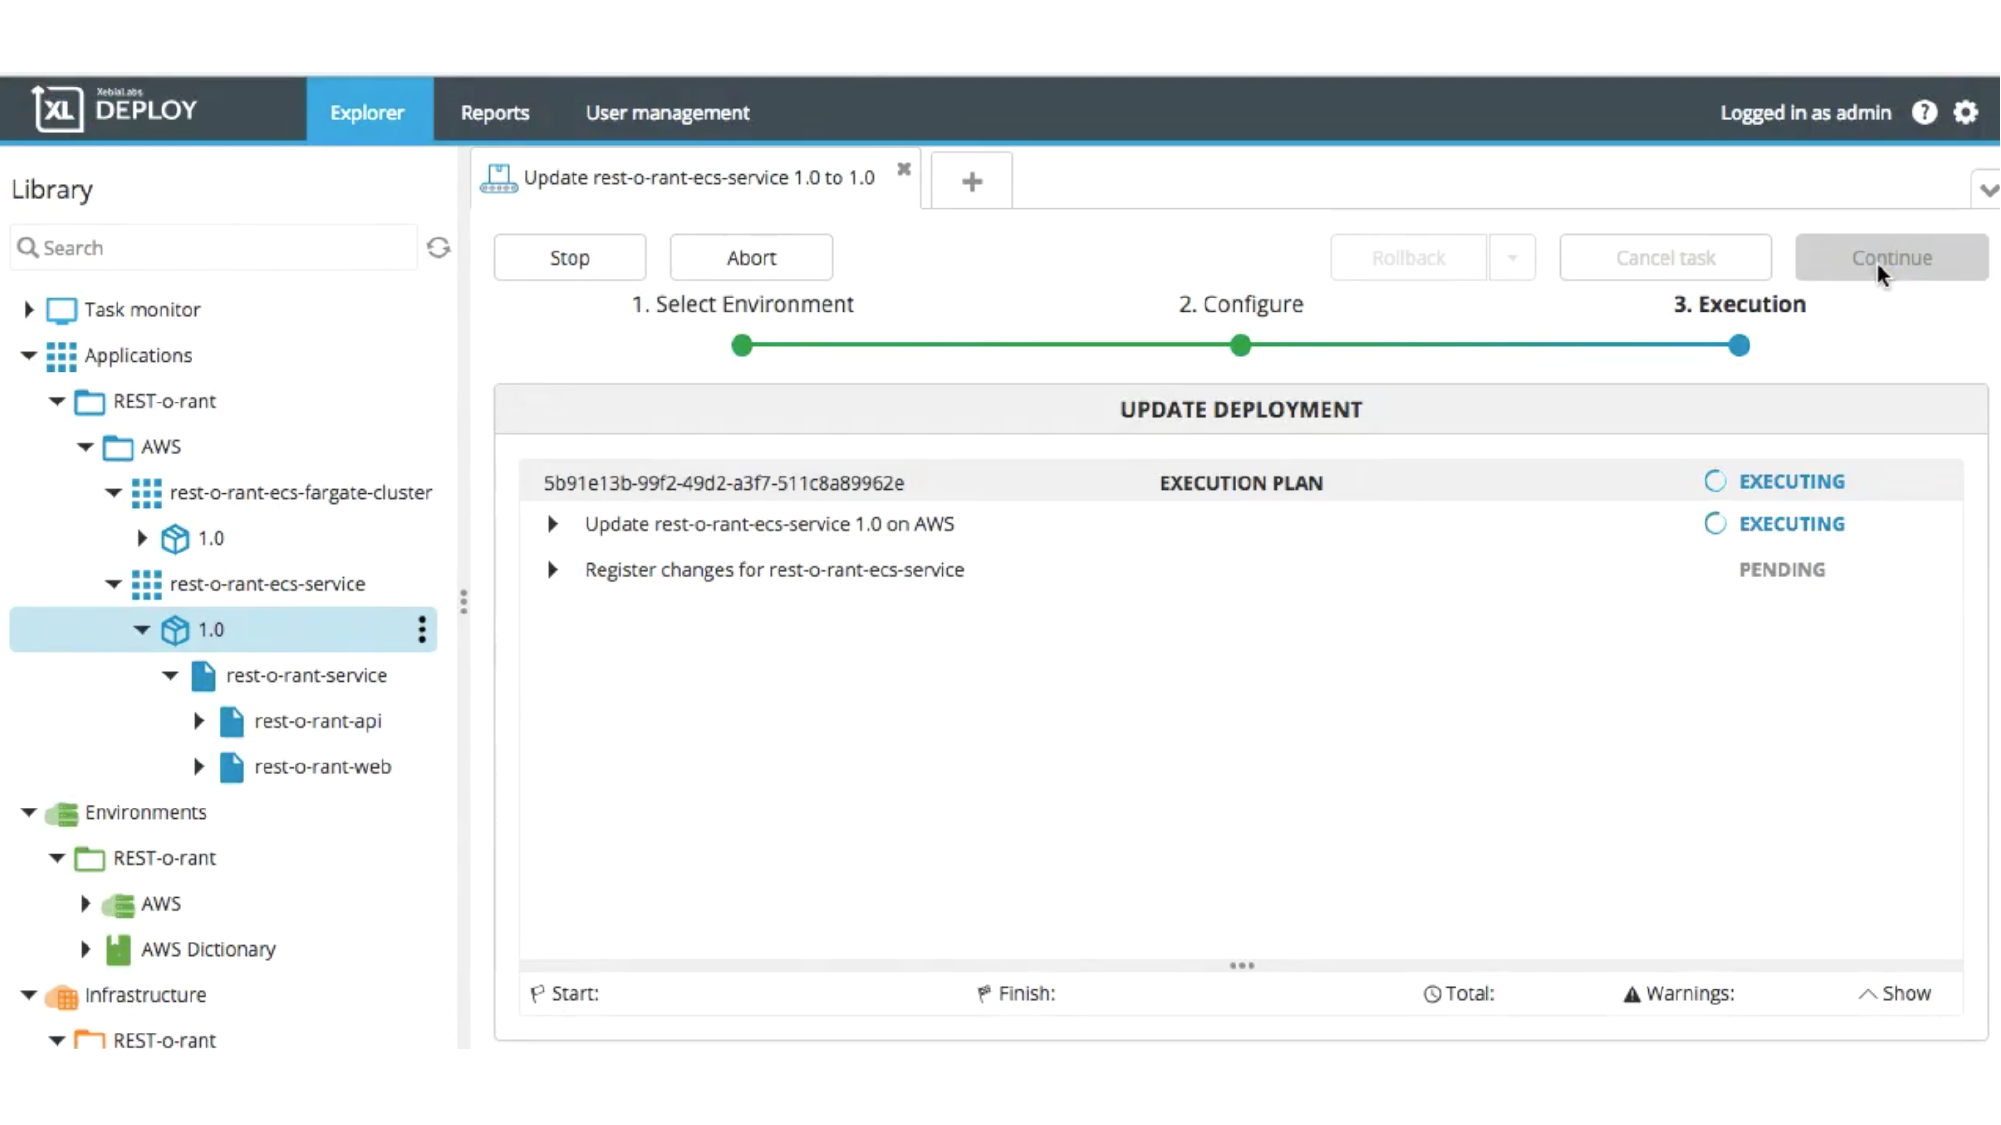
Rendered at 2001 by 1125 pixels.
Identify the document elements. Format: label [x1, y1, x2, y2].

picture [0, 72, 2000, 1049]
